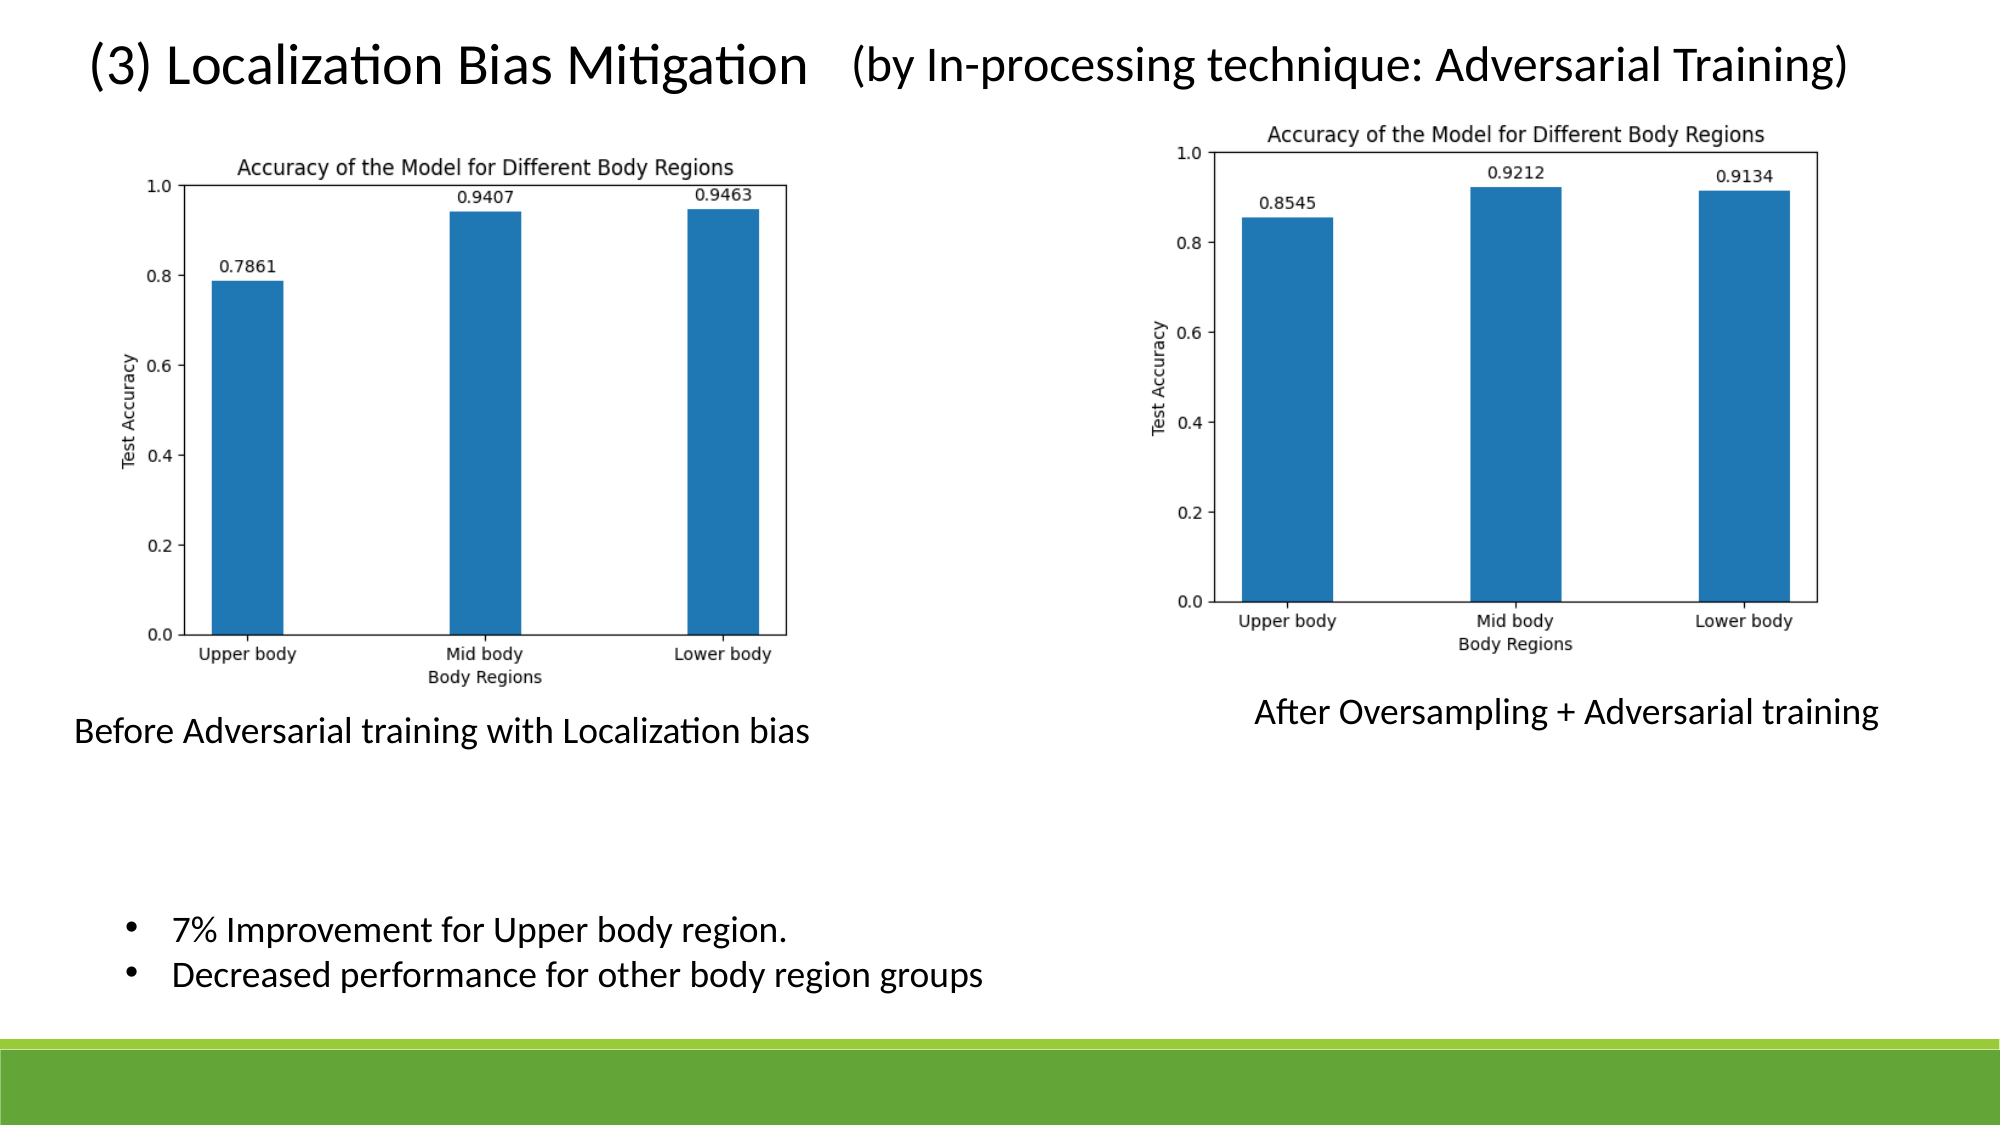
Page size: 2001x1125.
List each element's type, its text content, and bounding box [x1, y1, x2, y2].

picture [109, 146, 799, 699]
text_box 7% Improvement for Upper body region. Decreased performance for other body region groups [110, 897, 1890, 1002]
text_box After Oversampling + Adversarial training [1239, 679, 1928, 740]
text_box (3) Localization Bias Mitigation [74, 18, 1074, 104]
text_box Before Adversarial training with Localization bias [59, 698, 981, 759]
text_box (by In-processing technique: Adversarial Training) [1074, 23, 2000, 99]
picture [1140, 113, 1829, 666]
